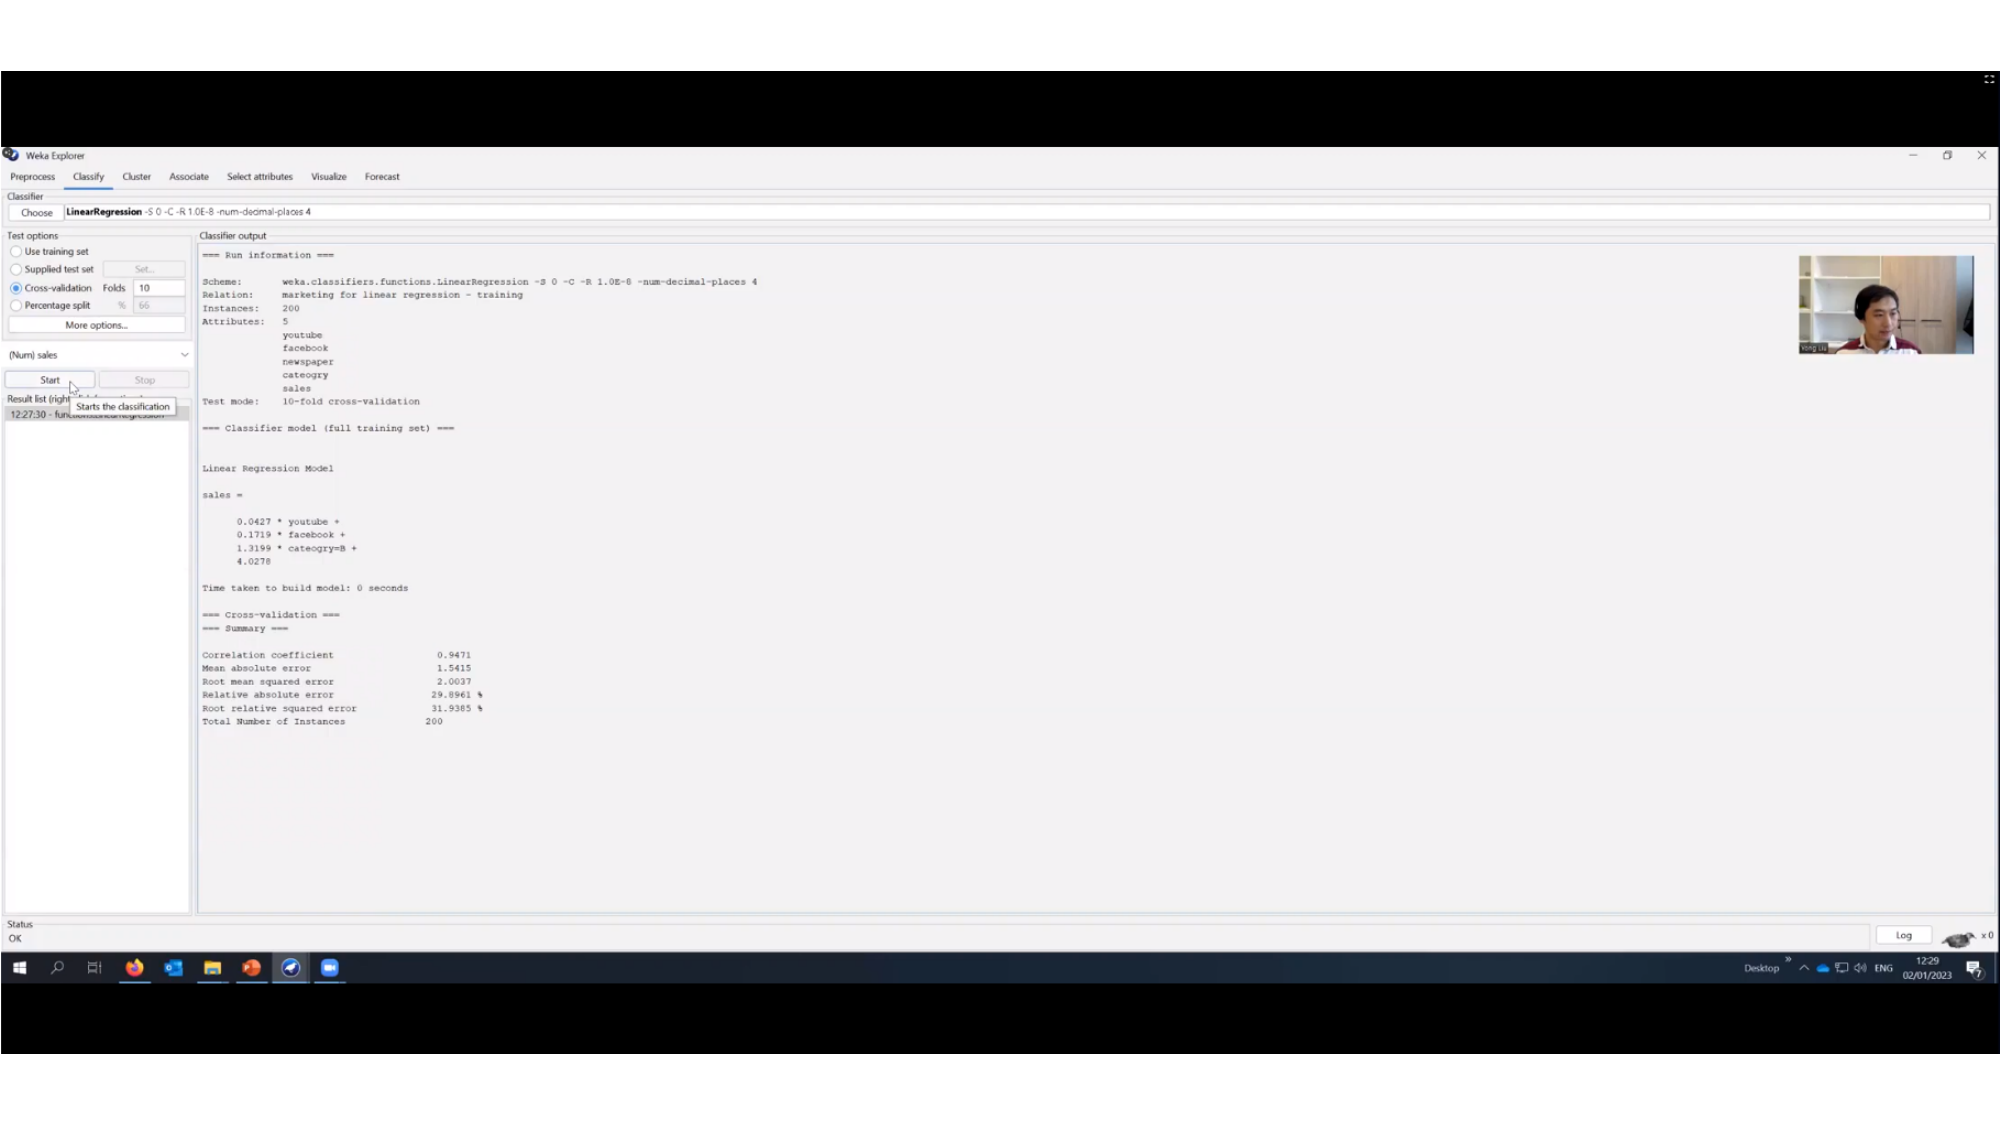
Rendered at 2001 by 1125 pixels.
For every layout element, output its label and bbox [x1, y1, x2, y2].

picture [0, 71, 2000, 1054]
